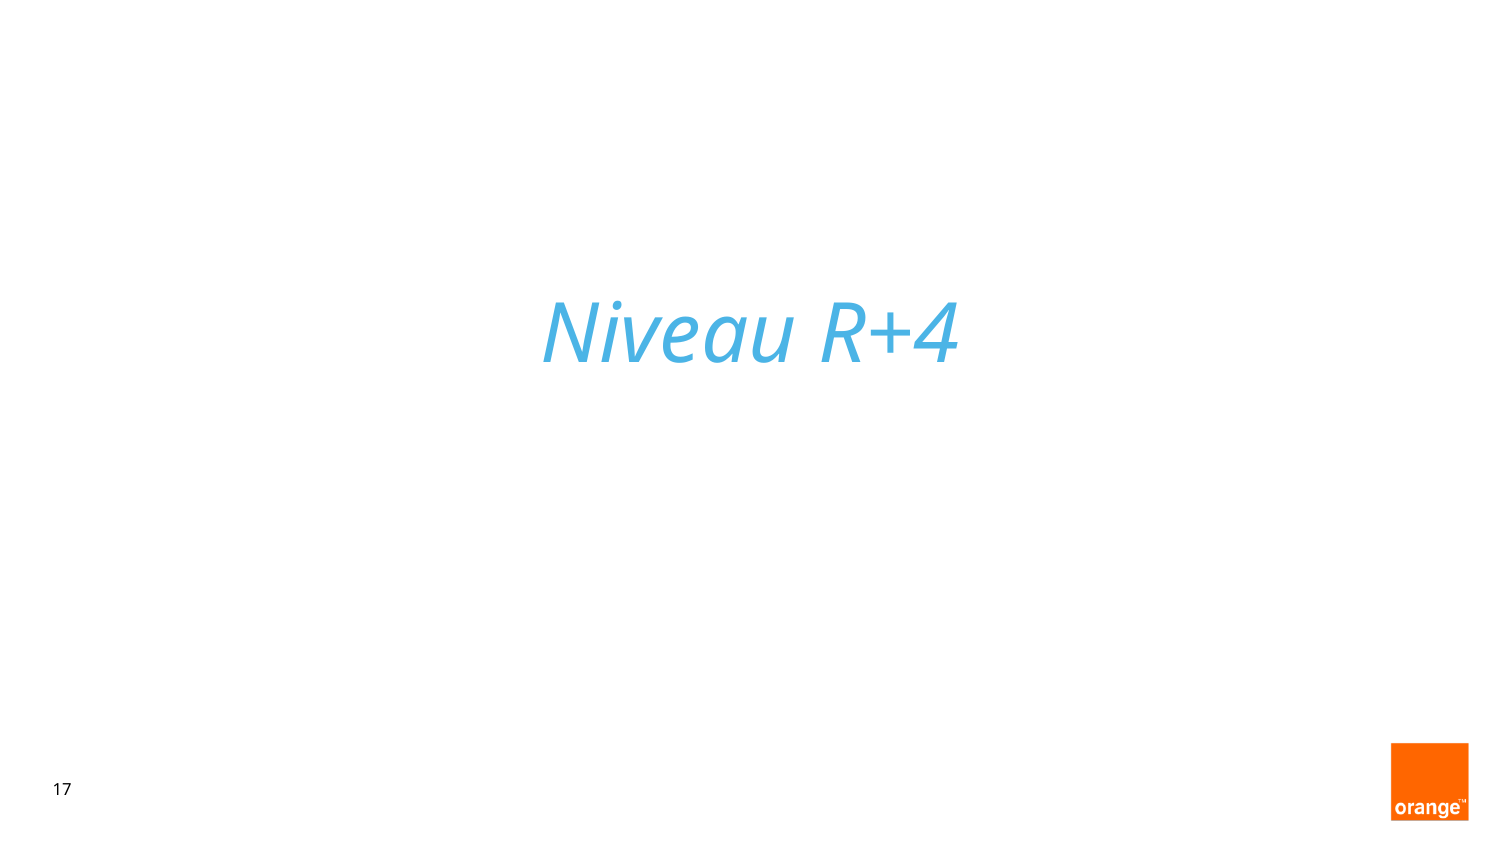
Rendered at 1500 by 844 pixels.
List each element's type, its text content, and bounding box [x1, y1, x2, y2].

text_box Niveau R+4 [171, 271, 1329, 591]
picture [1388, 740, 1471, 824]
